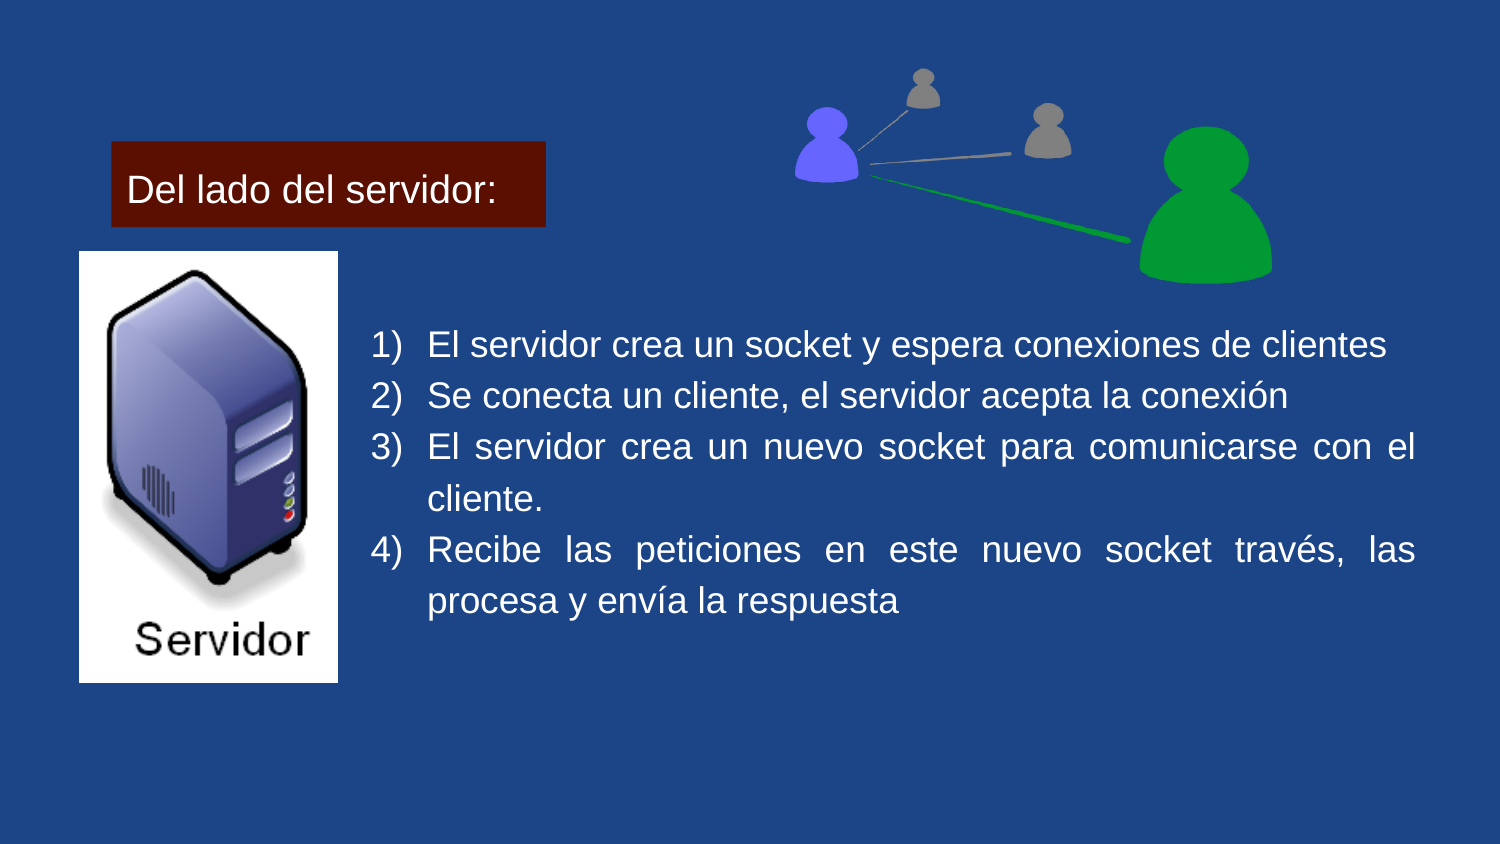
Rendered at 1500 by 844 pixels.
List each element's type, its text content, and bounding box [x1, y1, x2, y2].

picture [795, 68, 1272, 285]
picture [78, 251, 339, 684]
title Del lado del servidor: [111, 141, 546, 228]
list El servidor crea un socket y espera conexiones de clientes Se conecta un cliente, el servidor acepta la conexión El servidor crea un nuevo socket para comunicarse con el cliente. Recibe las peticiones en este nuevo socket través, las procesa y envía la respuesta [343, 297, 1432, 638]
